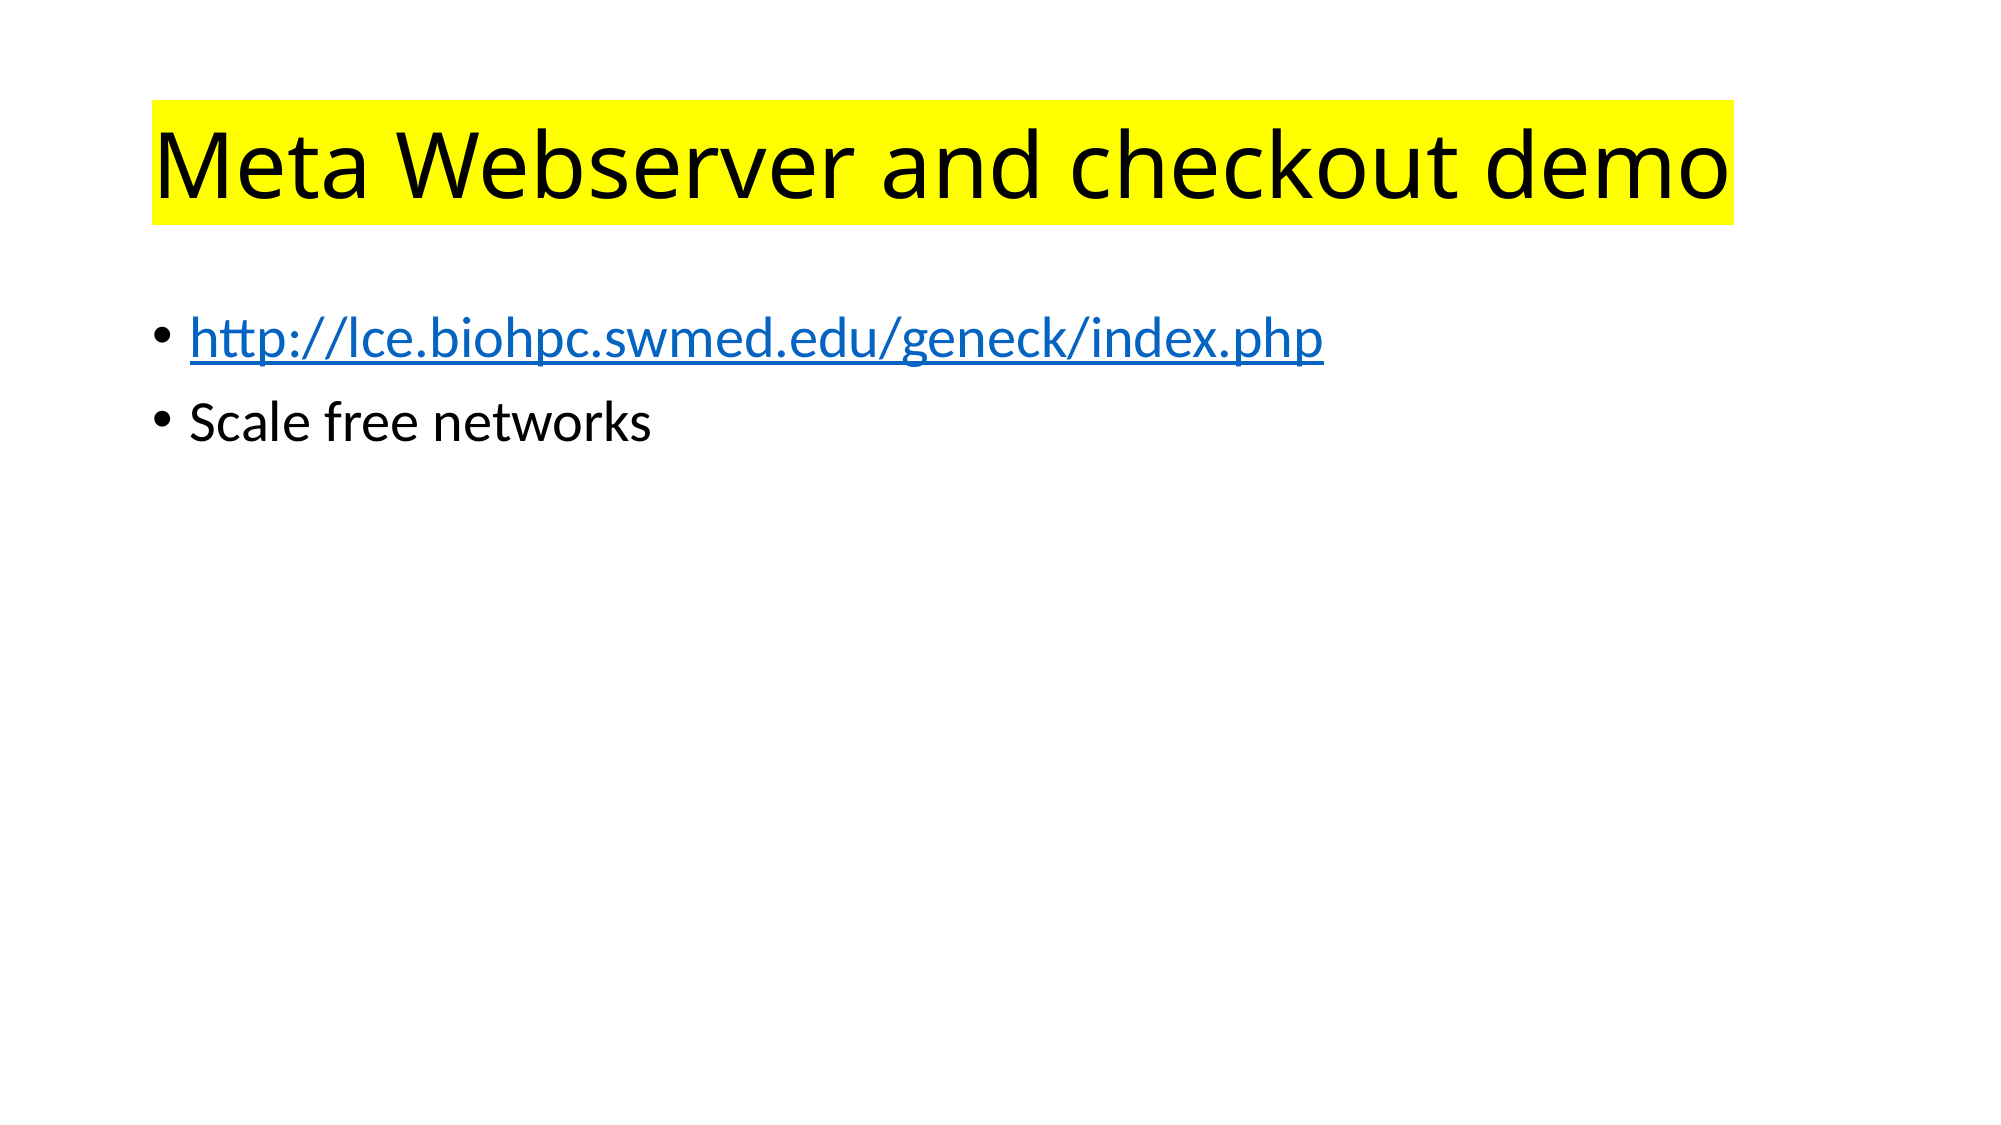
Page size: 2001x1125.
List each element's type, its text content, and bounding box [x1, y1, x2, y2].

title Meta Webserver and checkout demo [137, 59, 1863, 278]
list http://lce.biohpc.swmed.edu/geneck/index.php Scale free networks [137, 299, 1863, 1014]
